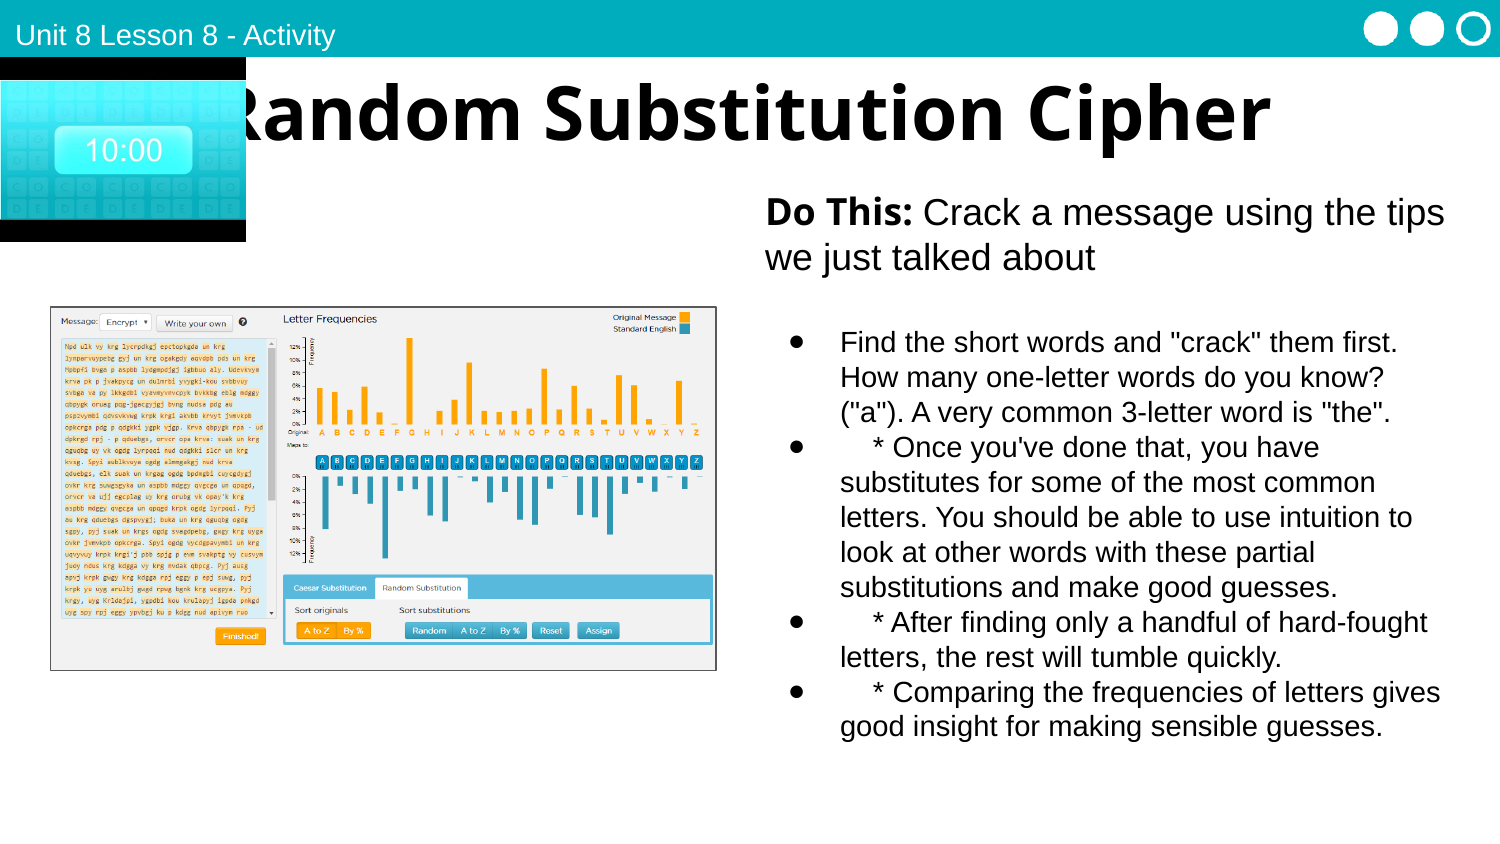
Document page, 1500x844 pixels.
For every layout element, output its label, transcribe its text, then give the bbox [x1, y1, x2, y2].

text_box Unit 8 Lesson 8 - Activity [0, 0, 750, 58]
text_box Do This: Crack a message using the tips we just talked about Find the short words and "crack" them first. How many one-letter words do you know? ("a"). A very common 3-letter word is "the". * Once you've done that, you have substitutes for some of the most common letters. You should be able to use intuition to look at other words with these partial substitutions and make good guesses. * After finding only a handful of hard-fought letters, the rest will tumble quickly. * Comparing the frequencies of letters gives good insight for making sensible guesses. [749, 173, 1465, 816]
text_box Random Substitution Cipher [246, 50, 1389, 174]
picture [0, 0, 1500, 844]
